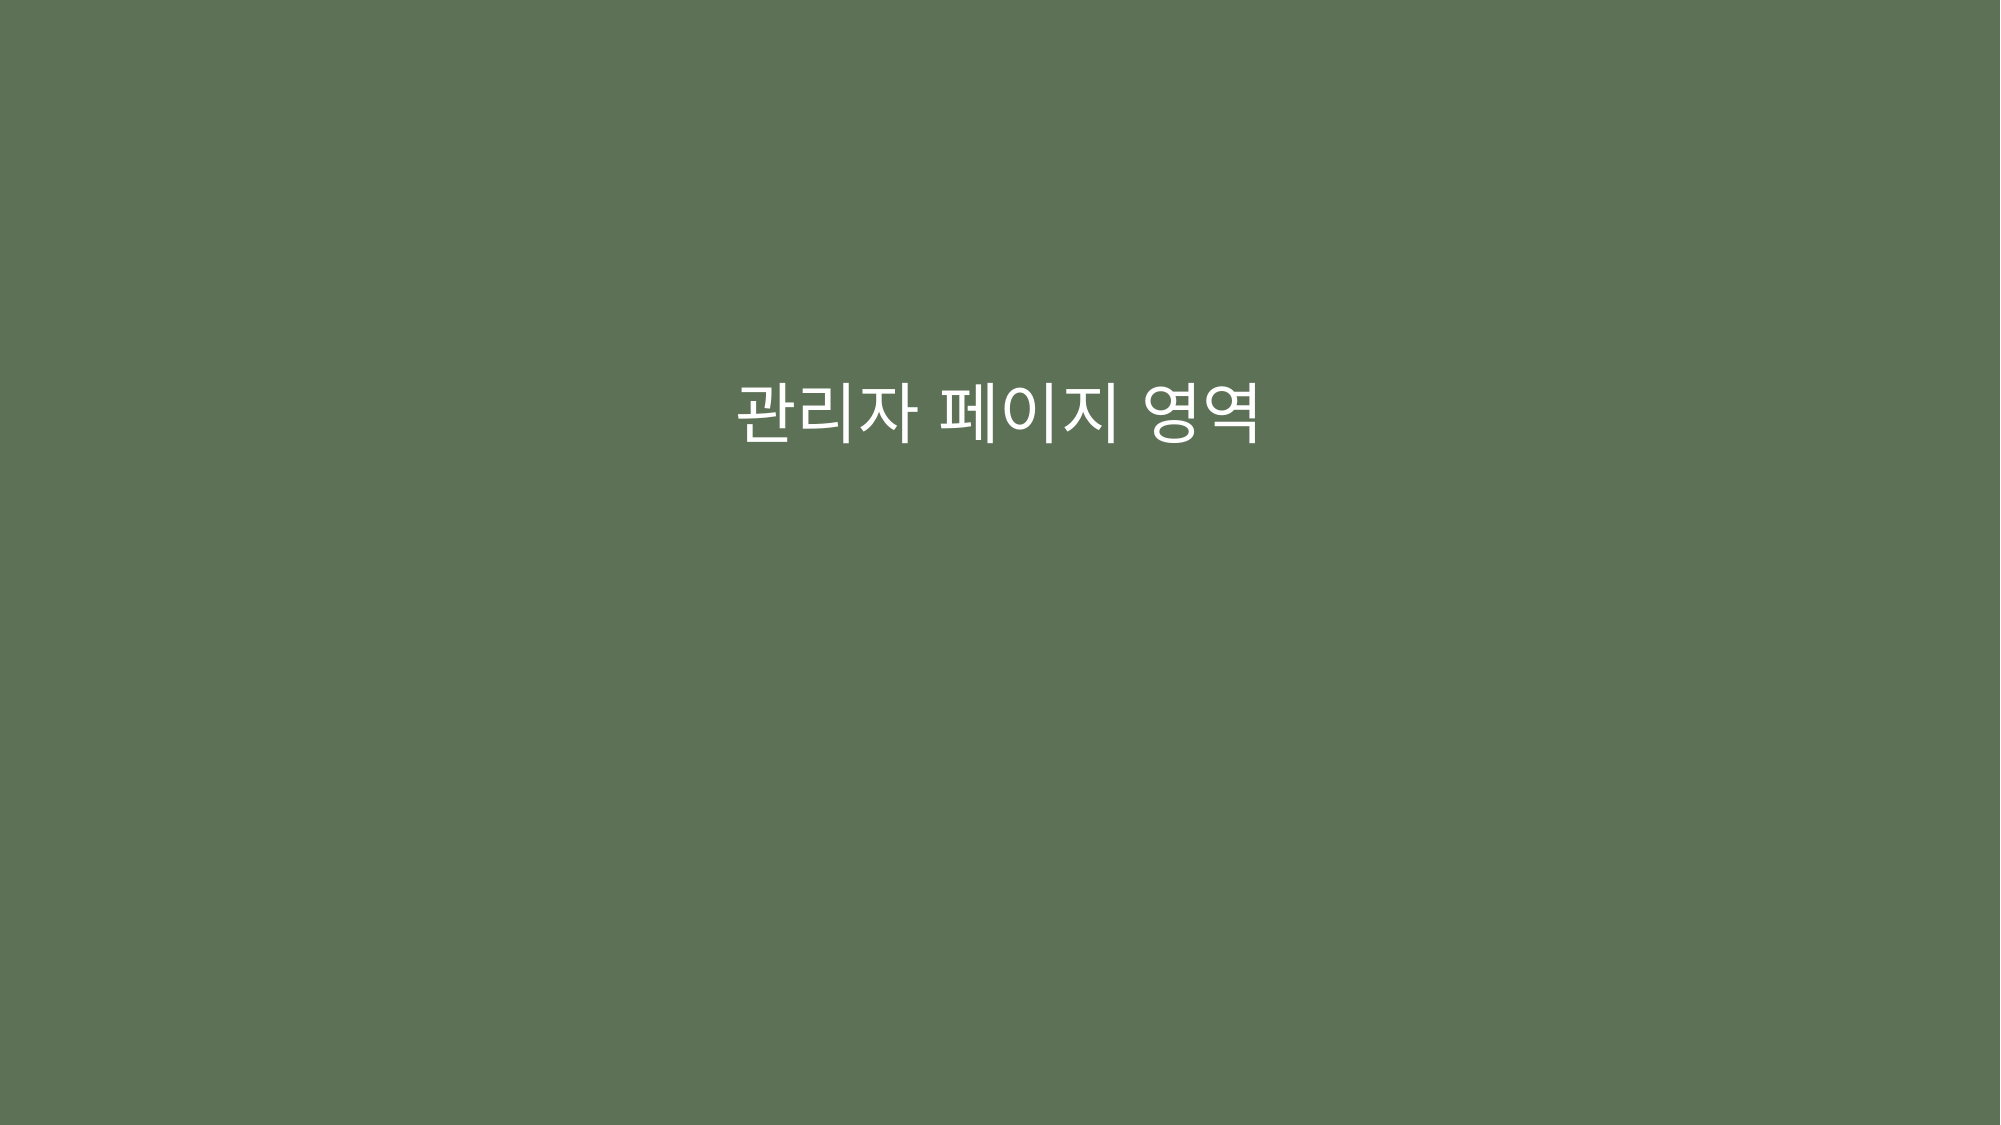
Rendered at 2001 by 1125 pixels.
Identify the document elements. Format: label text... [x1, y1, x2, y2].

text_box [0, 0, 2000, 1125]
text_box 관리자 페이지 영역 [720, 364, 1280, 460]
